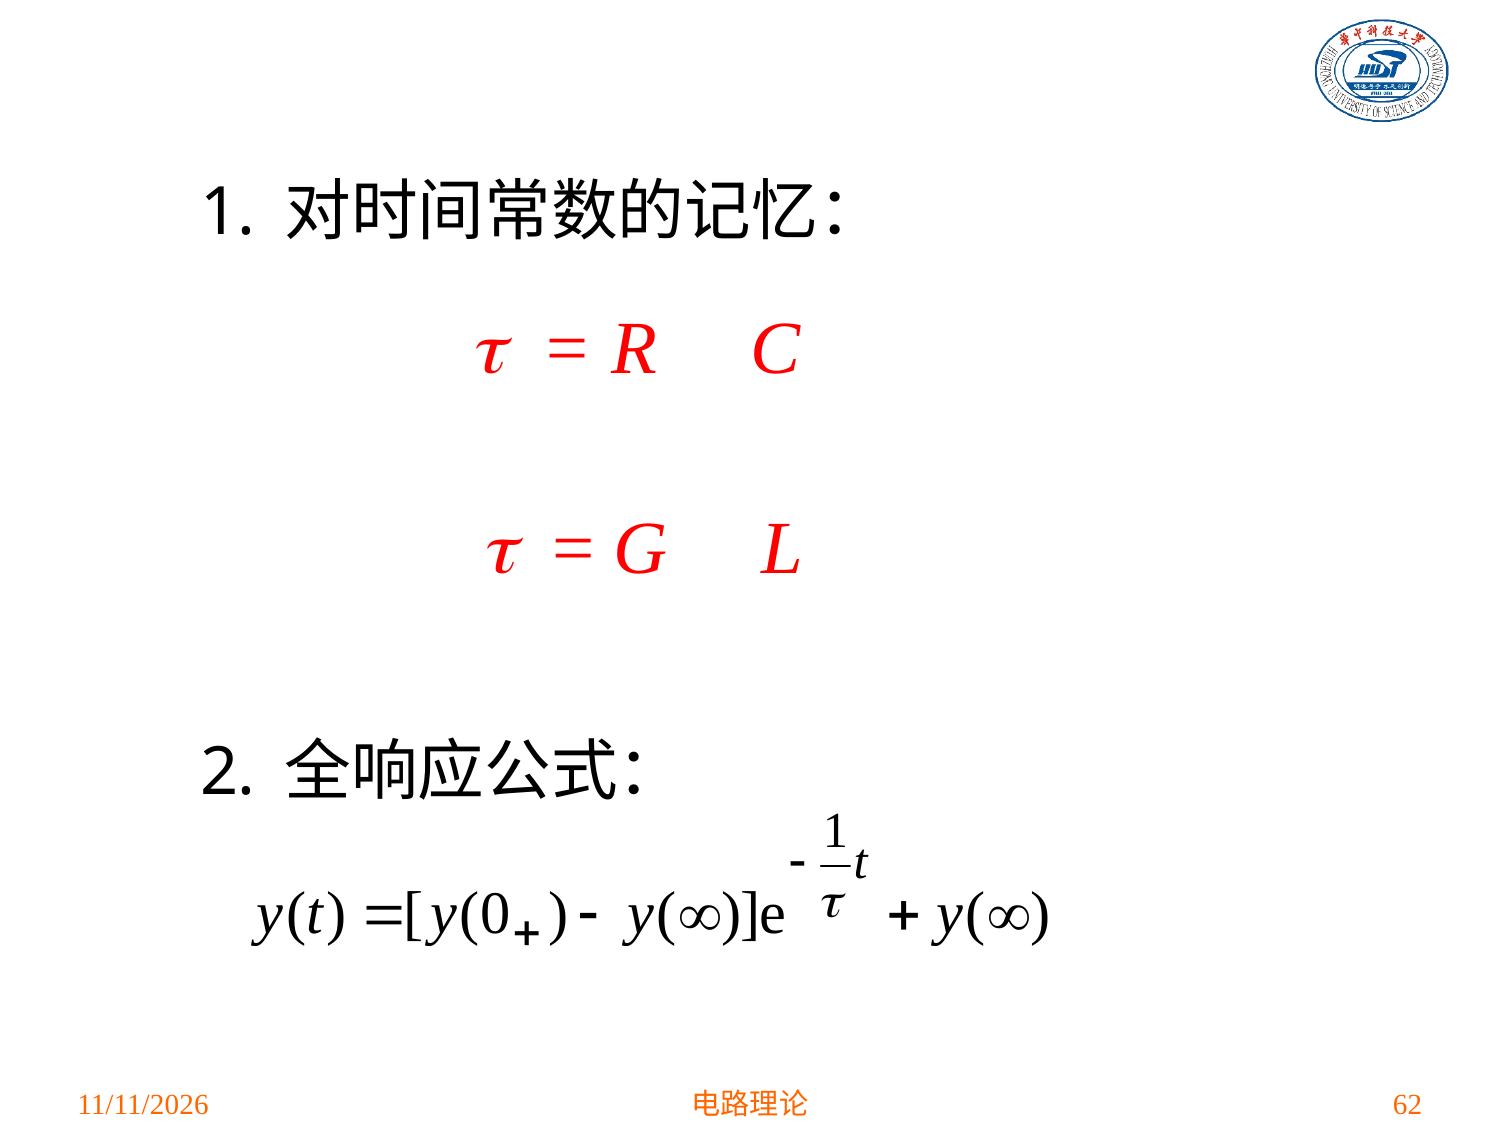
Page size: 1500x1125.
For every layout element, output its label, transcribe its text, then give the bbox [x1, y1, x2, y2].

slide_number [62, 1078, 375, 1125]
picture [1305, 13, 1459, 125]
text_box  = G L [467, 491, 819, 596]
footer 电路理论 [512, 1078, 988, 1125]
slide_number 62 [1125, 1078, 1438, 1125]
text_box  = R C [456, 290, 816, 396]
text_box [242, 797, 1063, 959]
text_box 对时间常数的记忆： 全响应公式： [185, 160, 901, 816]
